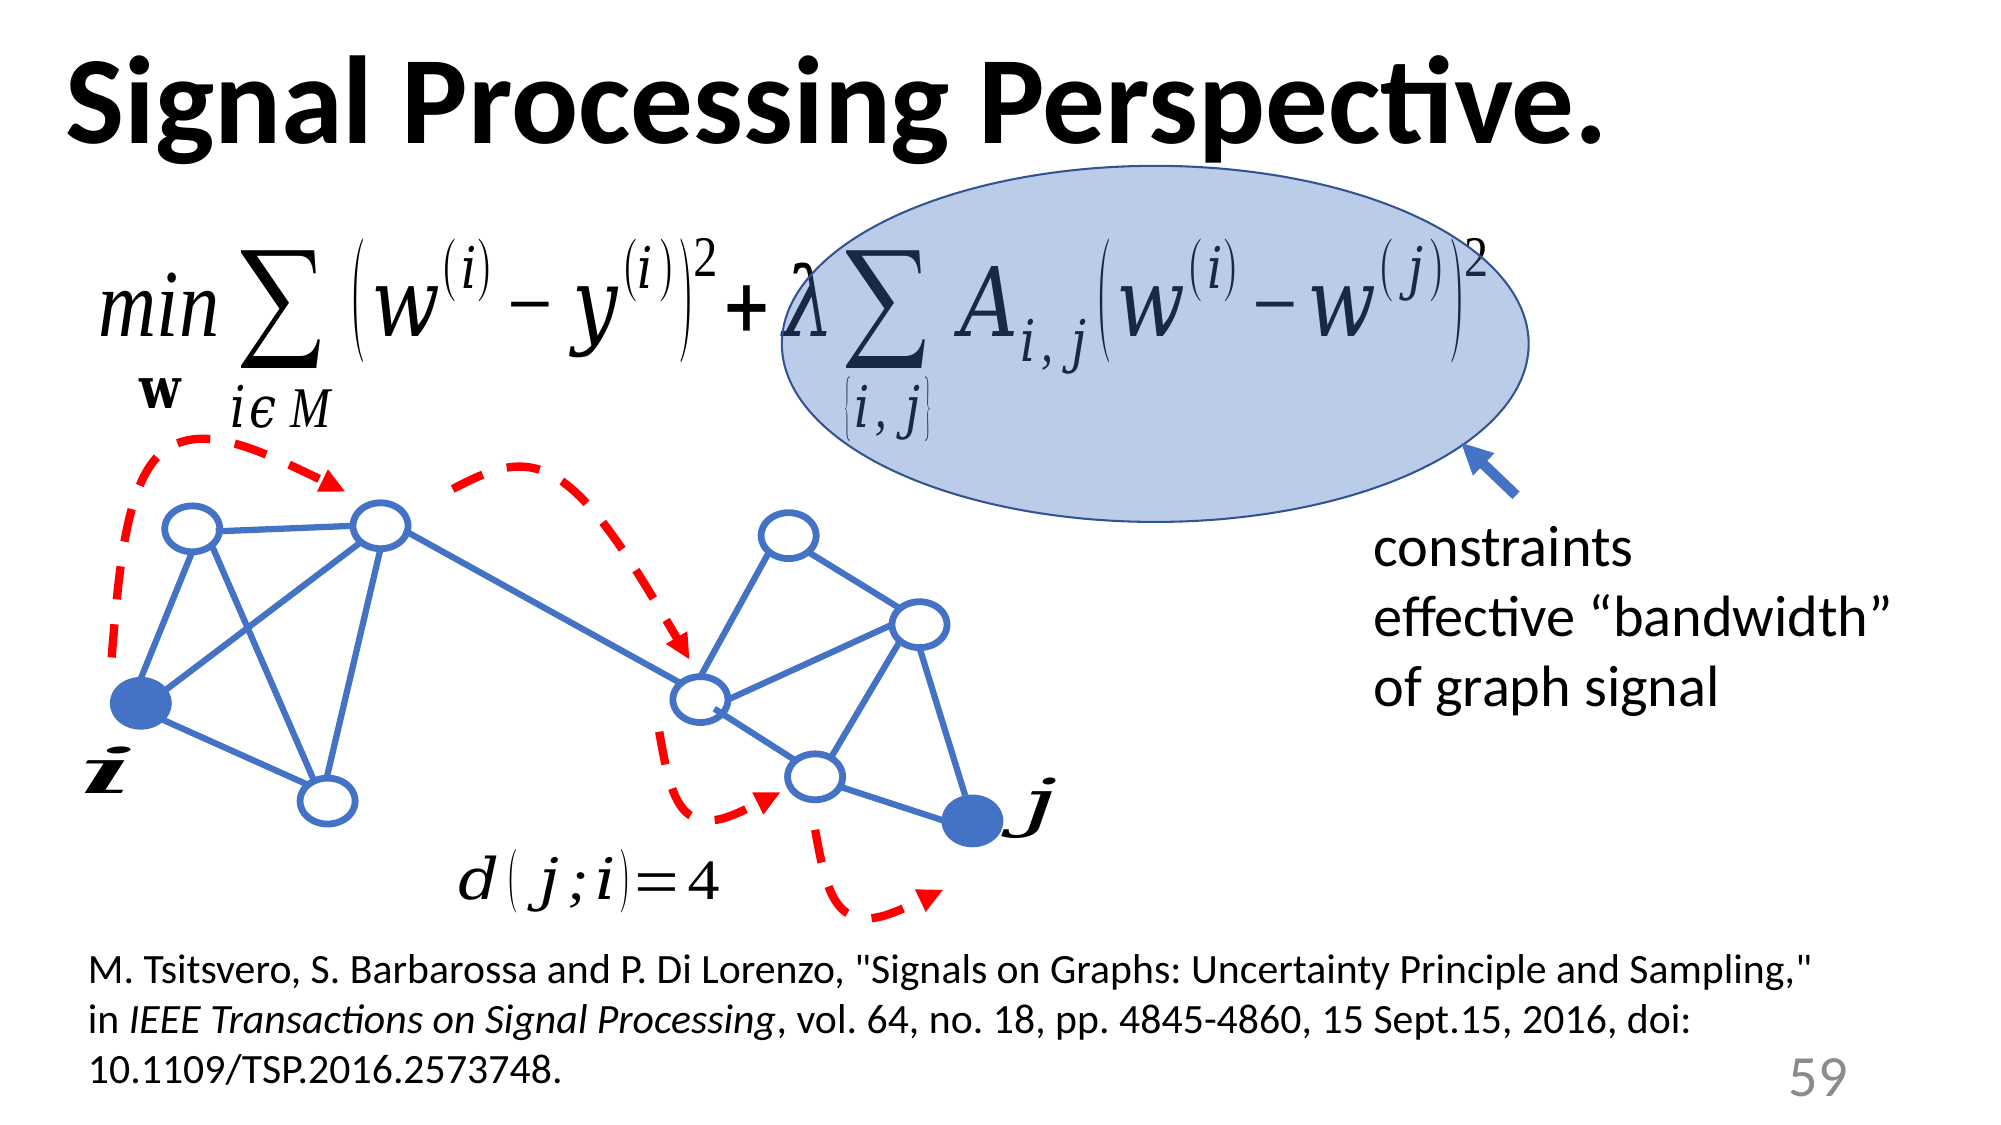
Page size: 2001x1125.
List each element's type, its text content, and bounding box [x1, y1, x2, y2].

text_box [404, 530, 681, 684]
text_box [681, 643, 690, 660]
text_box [164, 542, 362, 691]
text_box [831, 640, 900, 758]
text_box [892, 601, 948, 648]
text_box [780, 164, 1530, 523]
text_box [672, 676, 728, 723]
slide_number 59 [1412, 1042, 1863, 1103]
text_box M. Tsitsvero, S. Barbarossa and P. Di Lorenzo, "Signals on Graphs: Uncertainty Principle and Sampling," in IEEE Transactions on Signal Processing, vol. 64, no. 18, pp. 4845-4860, 15 Sept.15, 2016, doi: 10.1109/TSP.2016.2573748. [73, 934, 1858, 1100]
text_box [714, 708, 796, 761]
text_box [945, 797, 1000, 844]
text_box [215, 525, 353, 532]
text_box [787, 753, 843, 800]
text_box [211, 545, 314, 781]
text_box [300, 778, 356, 825]
text_box [353, 502, 409, 549]
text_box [161, 718, 309, 785]
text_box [727, 624, 892, 700]
text_box [814, 829, 943, 919]
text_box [808, 551, 901, 609]
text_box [139, 551, 193, 682]
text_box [838, 786, 945, 821]
text_box [761, 512, 817, 559]
title Signal Processing Perspective. [50, 7, 1835, 198]
text_box [658, 731, 781, 822]
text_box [1461, 442, 1516, 496]
text_box [110, 438, 345, 658]
text_box [452, 465, 608, 530]
text_box [113, 680, 169, 727]
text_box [919, 647, 966, 796]
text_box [327, 548, 381, 776]
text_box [700, 551, 770, 677]
